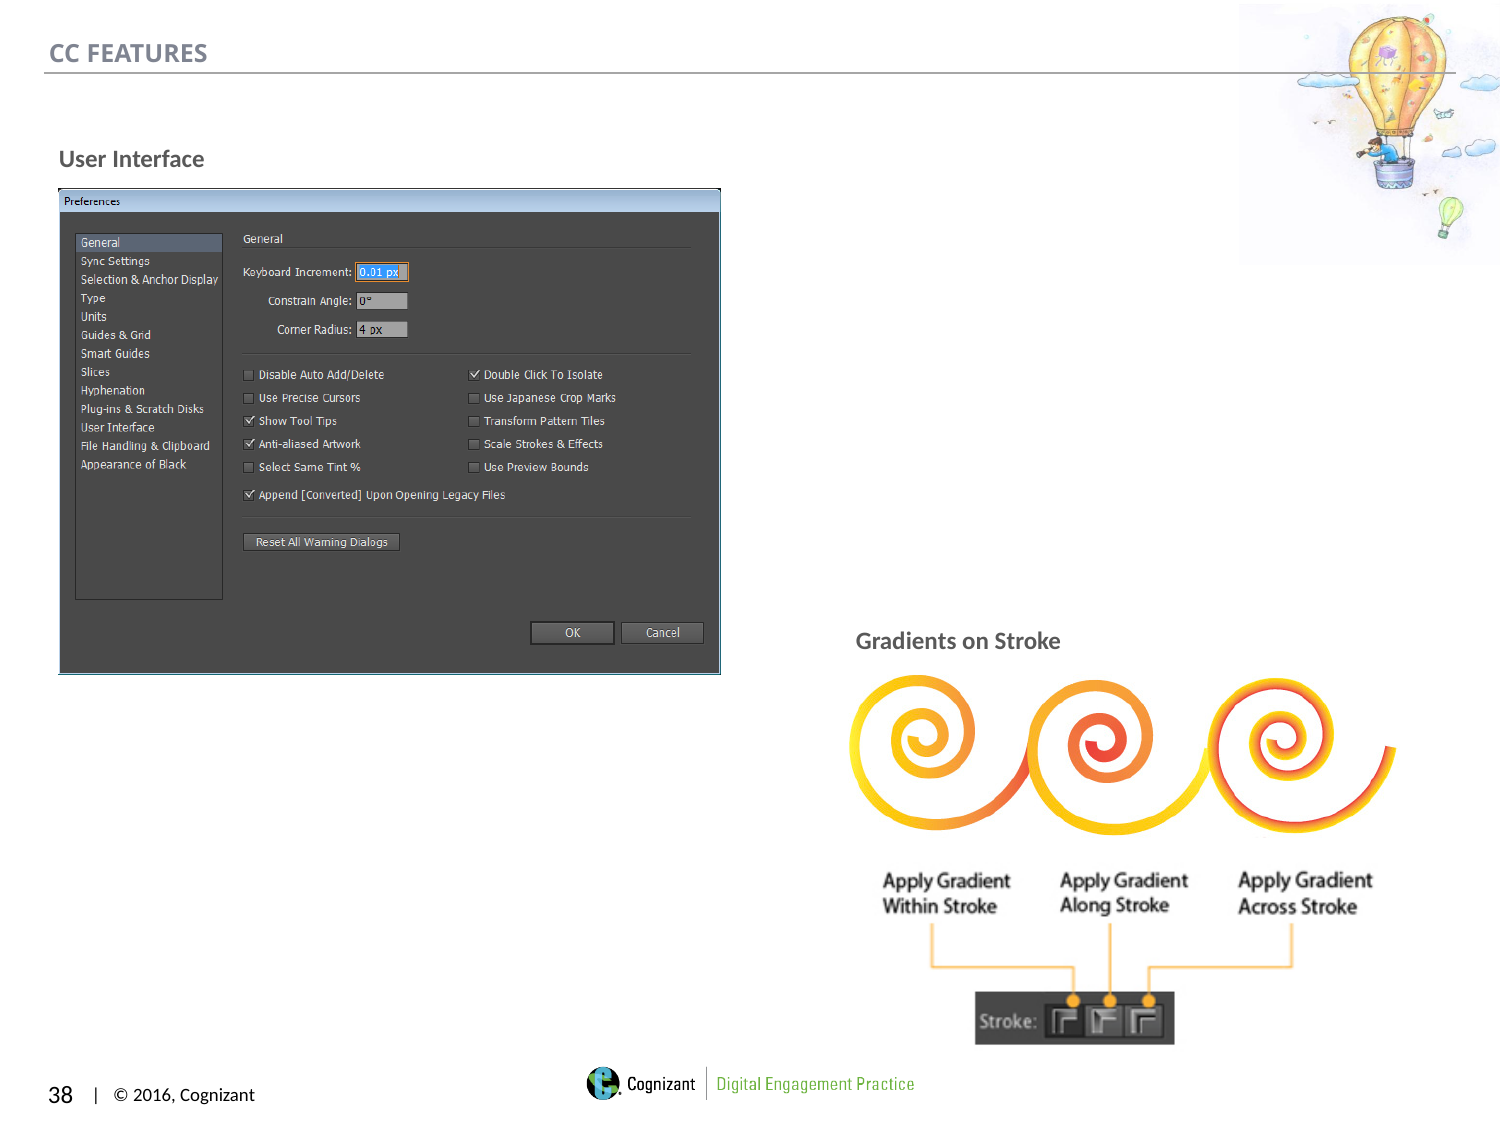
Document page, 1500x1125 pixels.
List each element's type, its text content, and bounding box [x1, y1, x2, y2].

picture [824, 666, 1406, 838]
text_box User Interface [44, 135, 220, 180]
picture [576, 862, 1394, 1110]
picture [58, 188, 722, 676]
text_box Gradients on Stroke [841, 616, 1077, 662]
picture [1239, 0, 1500, 265]
